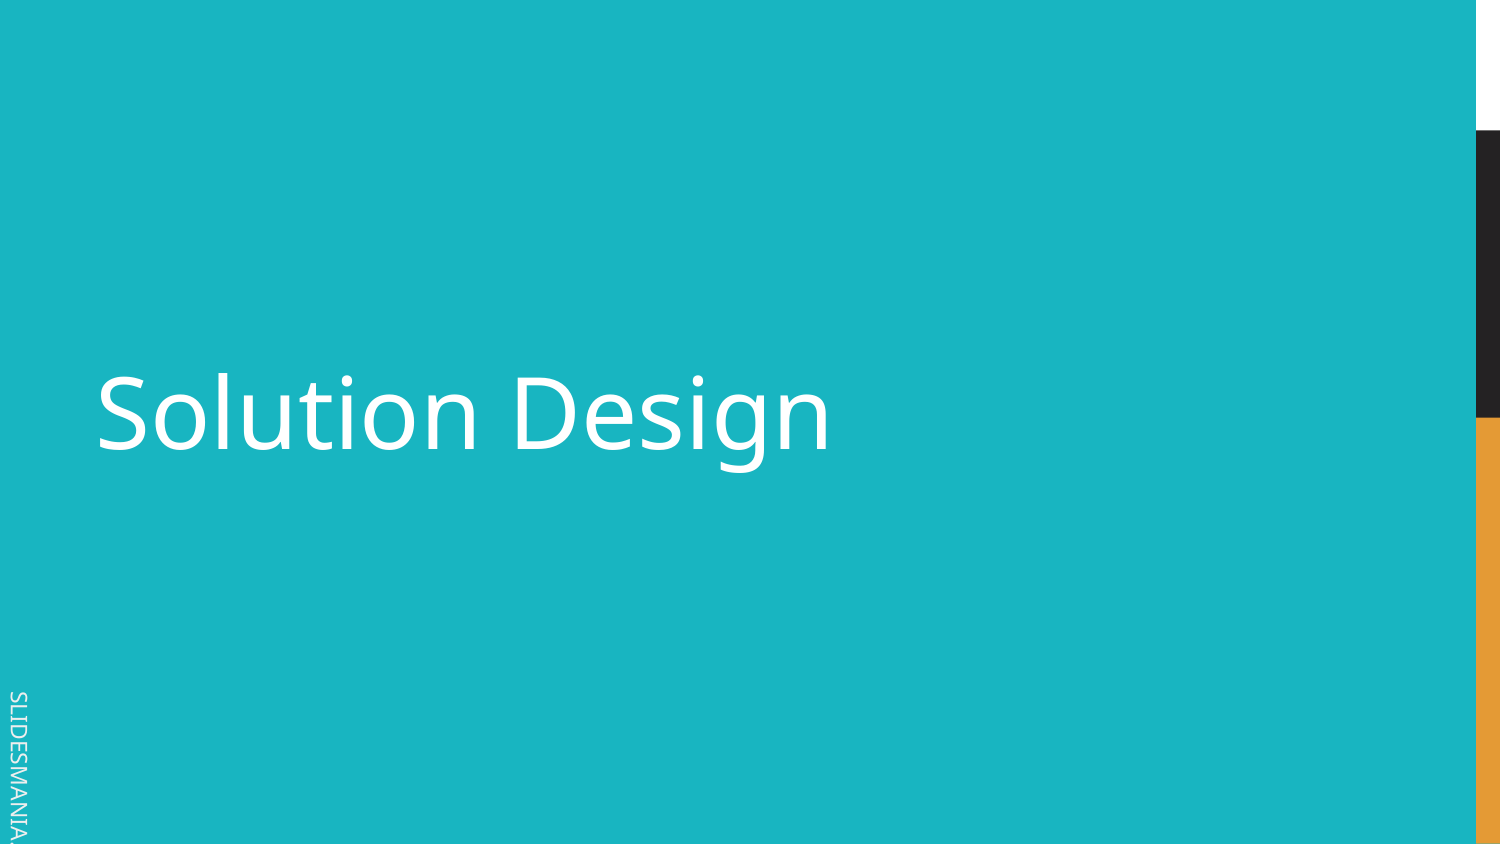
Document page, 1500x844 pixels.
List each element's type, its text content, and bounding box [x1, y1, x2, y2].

title Solution Design [80, 73, 1125, 745]
